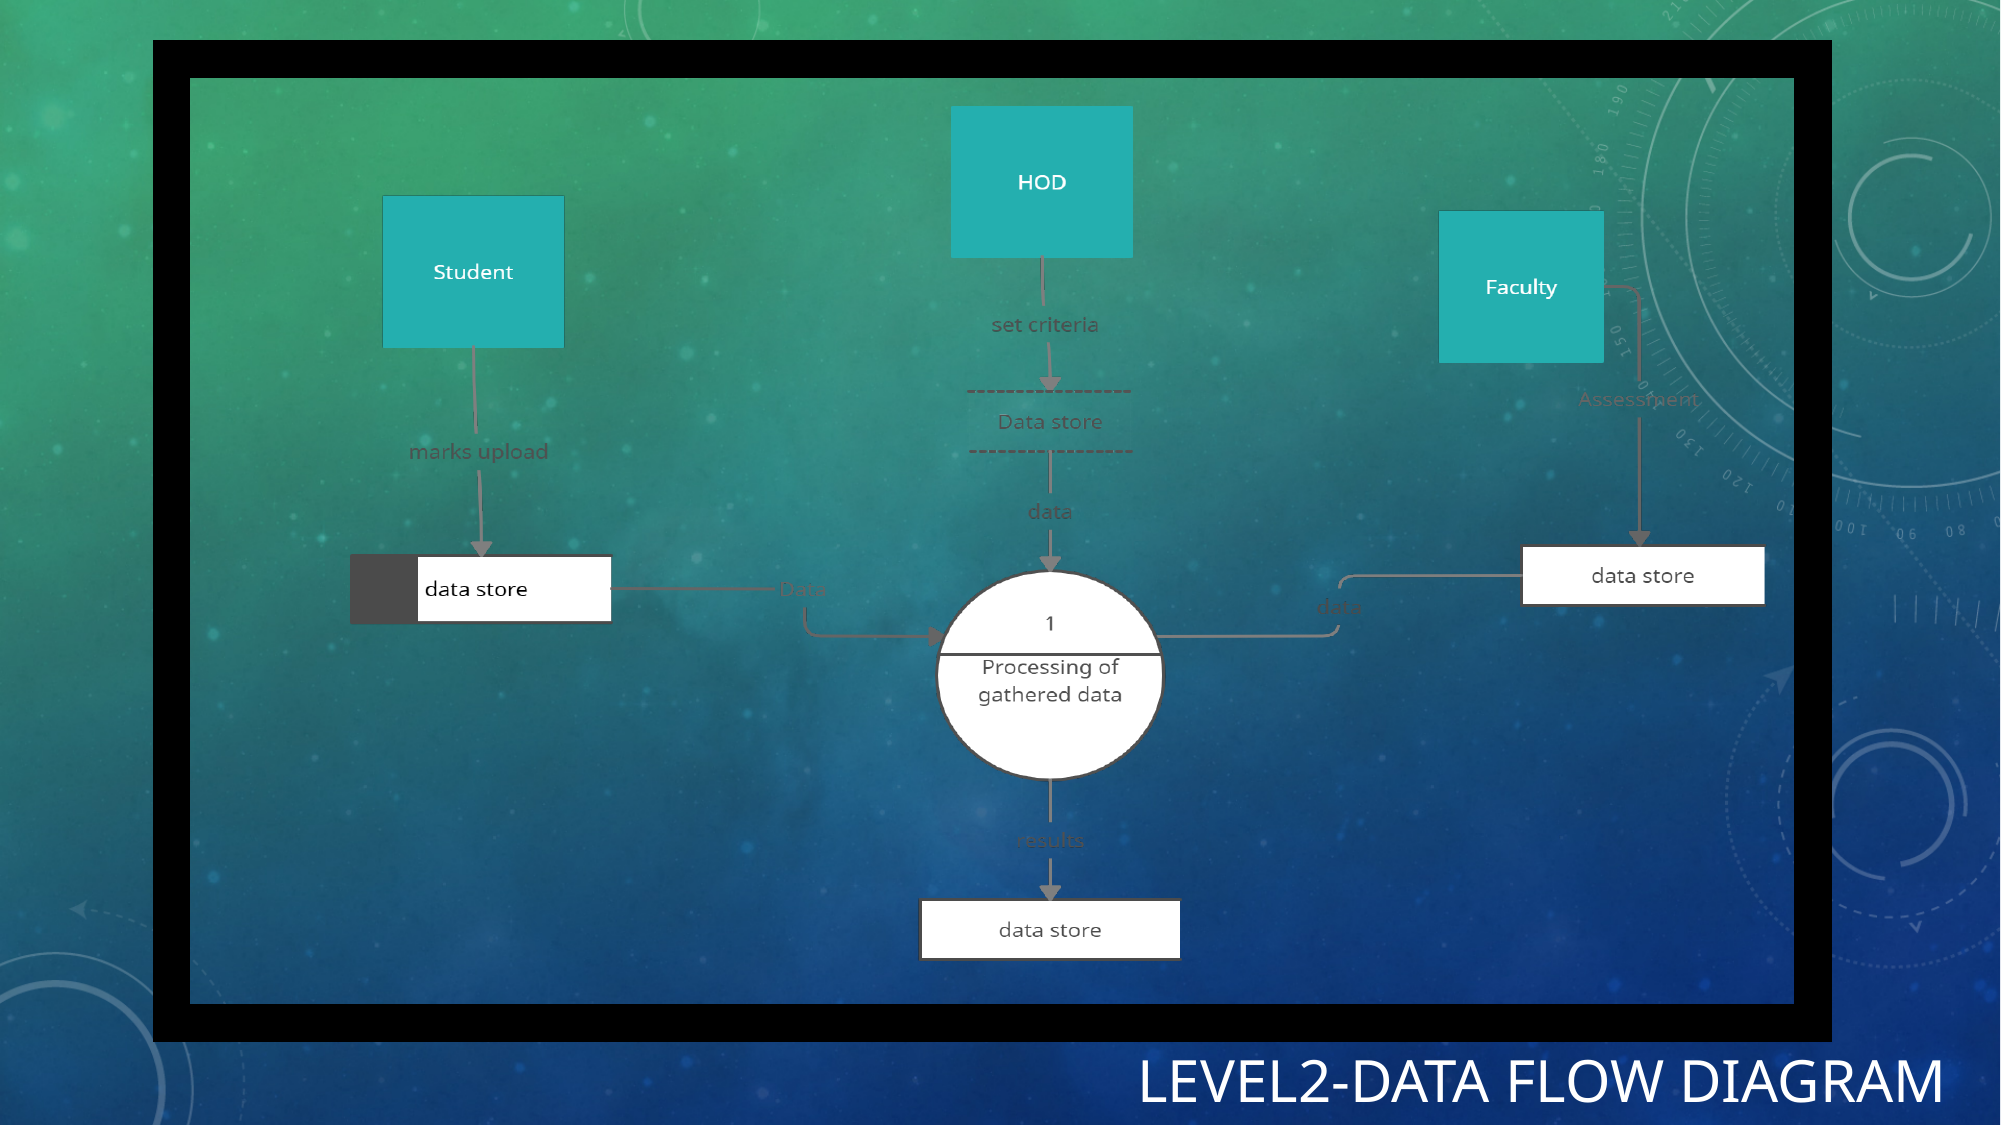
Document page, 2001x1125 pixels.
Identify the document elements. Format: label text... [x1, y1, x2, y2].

picture [0, 0, 2001, 1125]
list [190, 77, 1795, 1005]
title LEVEL2-DATA FLOW DIAGRAM [1122, 1033, 1966, 1125]
